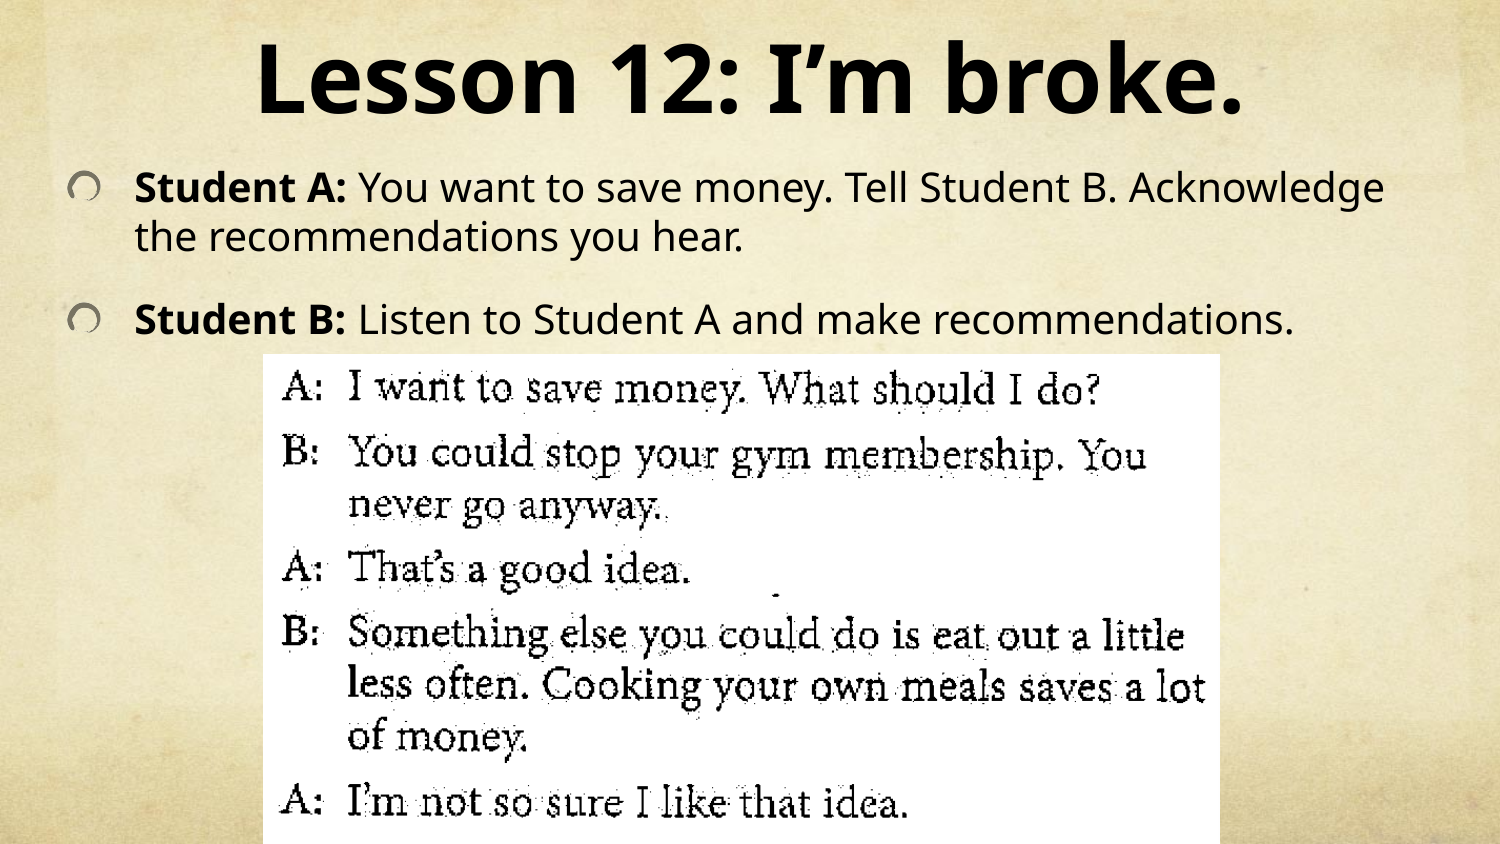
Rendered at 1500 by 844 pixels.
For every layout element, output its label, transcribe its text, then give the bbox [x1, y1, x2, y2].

list Student A: You want to save money. Tell Student B. Acknowledge the recommendations you hear. Student B: Listen to Student A and make recommendations. [52, 153, 1474, 355]
picture [0, 0, 1500, 844]
title Lesson 12: I’m broke. [150, 21, 1350, 129]
